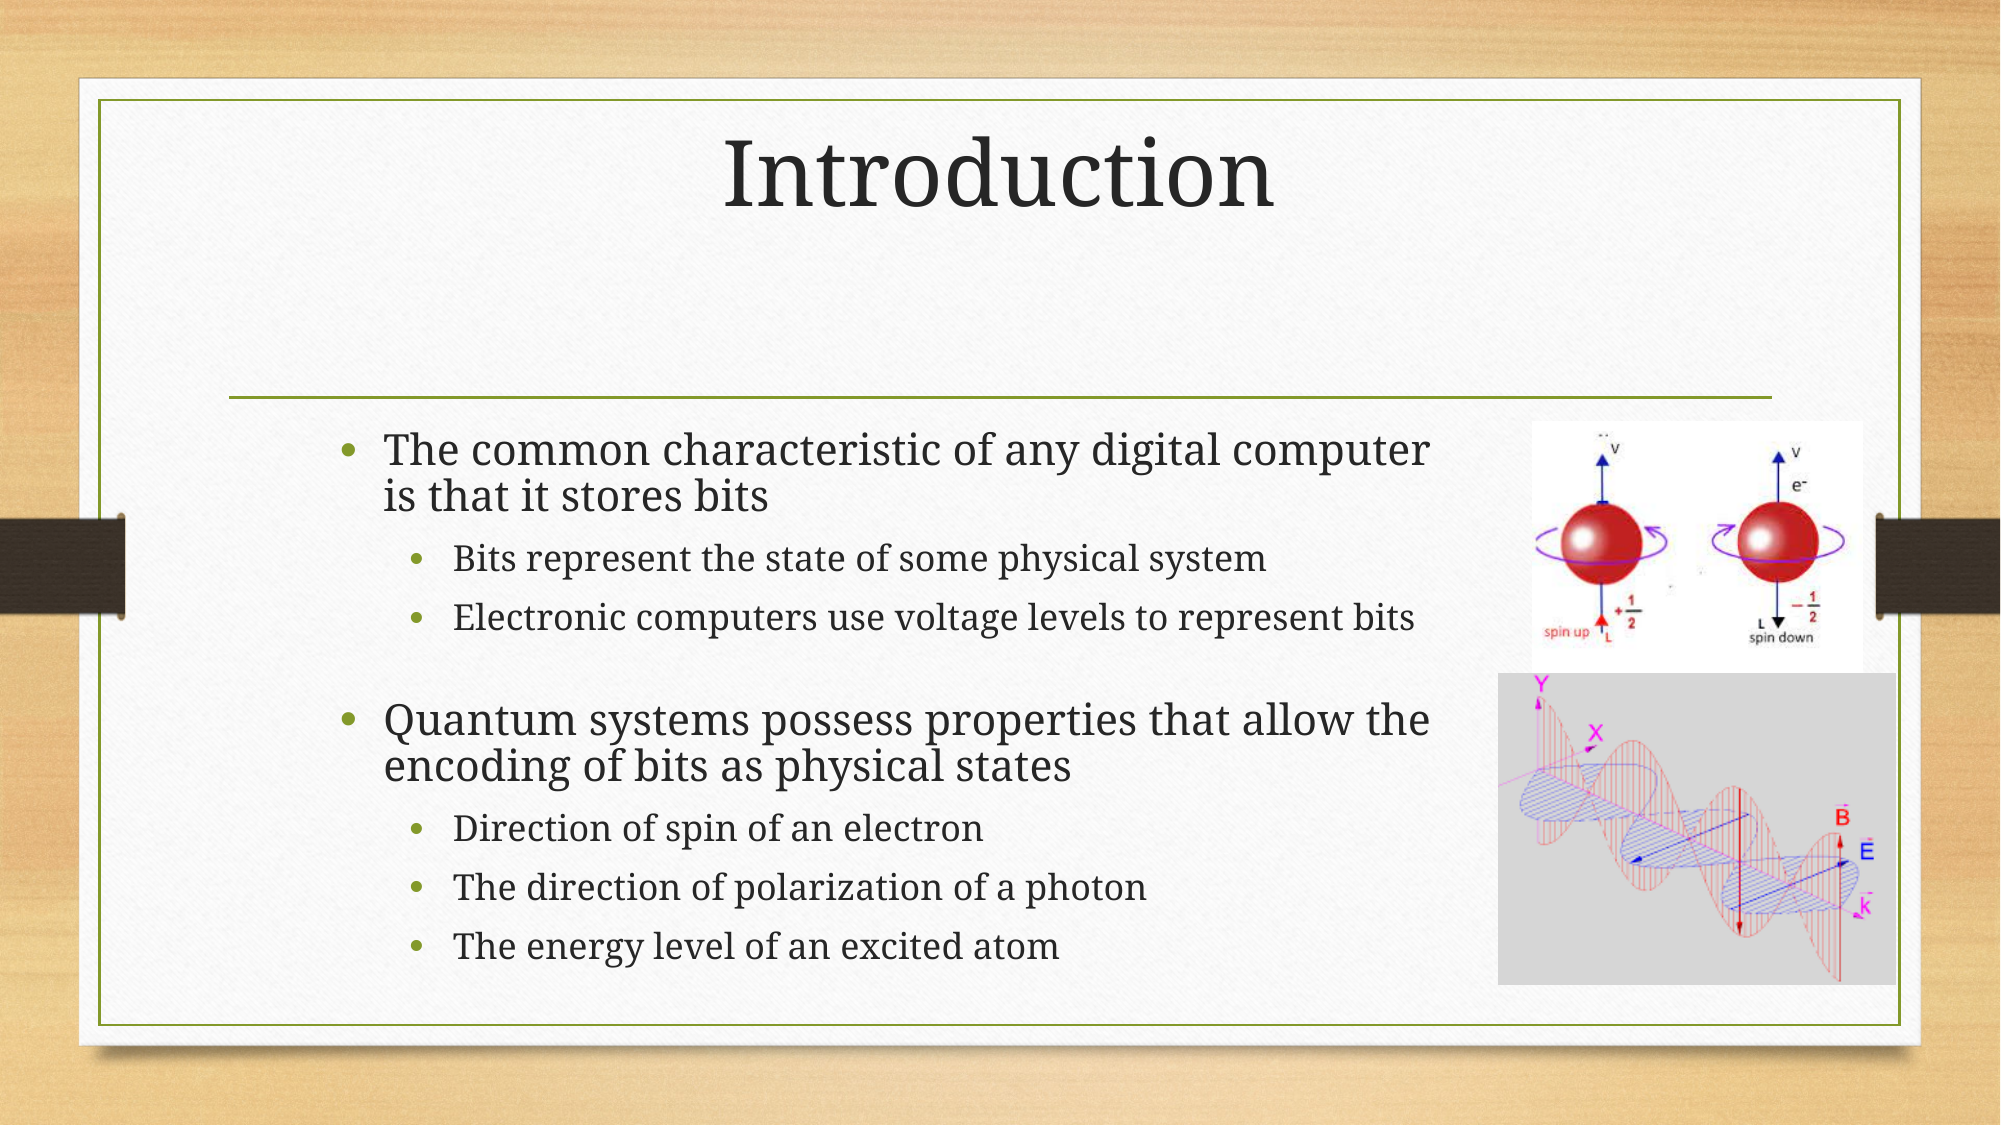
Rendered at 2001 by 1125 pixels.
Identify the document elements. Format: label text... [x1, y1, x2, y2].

picture [0, 0, 2001, 1125]
list The common characteristic of any digital computer is that it stores bits Bits represent the state of some physical system Electronic computers use voltage levels to represent bits Quantum systems possess properties that allow the encoding of bits as physical states Direction of spin of an electron The direction of polarization of a photon The energy level of an excited atom [324, 421, 1453, 1007]
title Introduction [324, 64, 1676, 233]
